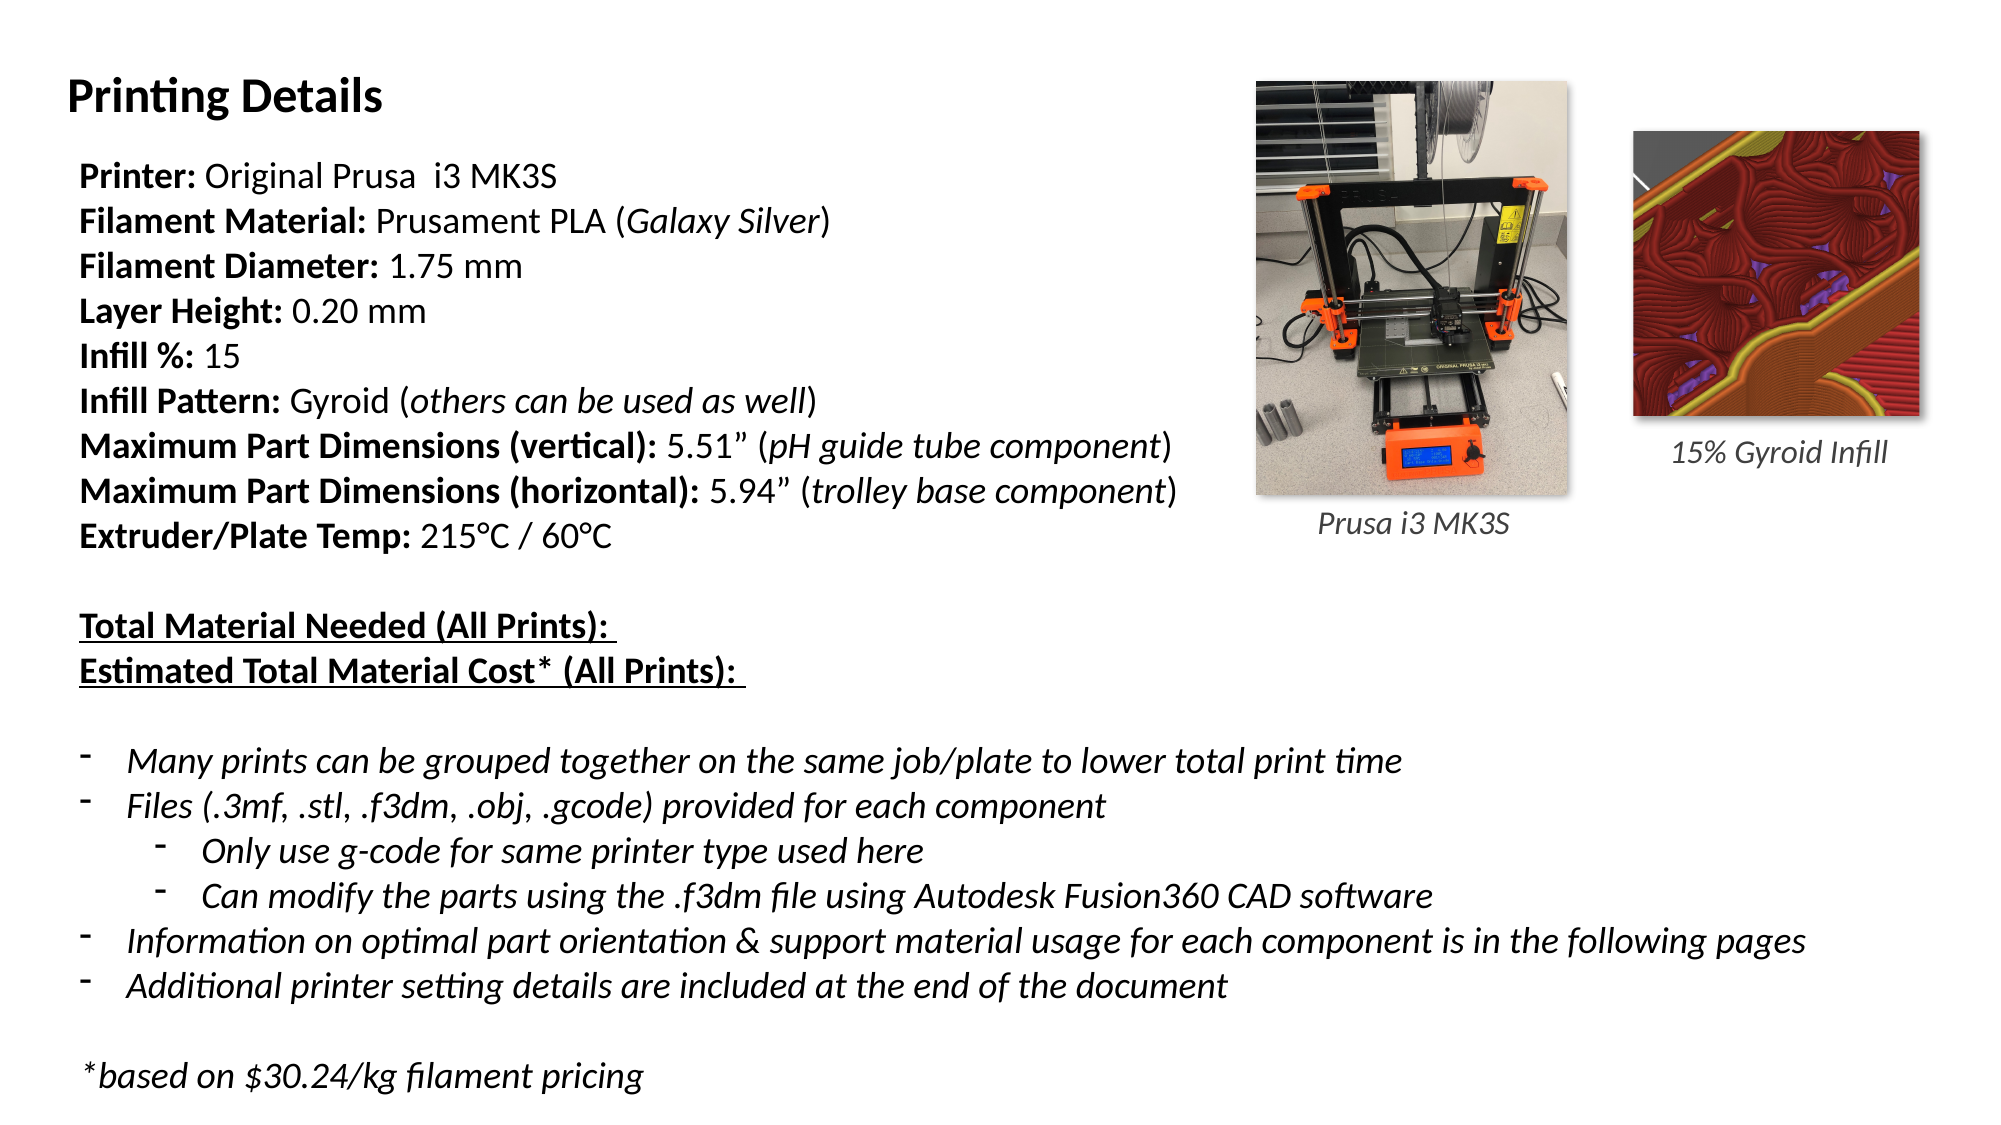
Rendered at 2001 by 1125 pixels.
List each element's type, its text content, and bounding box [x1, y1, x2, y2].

picture [1633, 131, 1920, 416]
picture [1256, 81, 1567, 495]
text_box 15% Gyroid Infill [1654, 423, 1937, 478]
text_box Prusa i3 MK3S [1302, 494, 1585, 549]
text_box Printing Details [52, 55, 567, 131]
text_box Printer: Original Prusa i3 MK3S Filament Material: Prusament PLA (Galaxy Silver) Filament Diameter: 1.75 mm Layer Height: 0.20 mm Infill %: 15 Infill Pattern: Gyroid (others can be used as well) Maximum Part Dimensions (vertical): 5.51” (pH guide tube component) Maximum Part Dimensions (horizontal): 5.94” (trolley base component) Extruder/Plate Temp: 215°C / 60°C Total Material Needed (All Prints): Estimated Total Material Cost* (All Prints): Many prints can be grouped together on the same job/plate to lower total print time Files (.3mf, .stl, .f3dm, .obj, .gcode) provided for each component Only use g-code for same printer type used here Can modify the parts using the .f3dm file using Autodesk Fusion360 CAD software Information on optimal part orientation & support material usage for each component is in the following pages Additional printer setting details are included at the end of the document *based on $30.24/kg filament pricing [64, 143, 1882, 1104]
